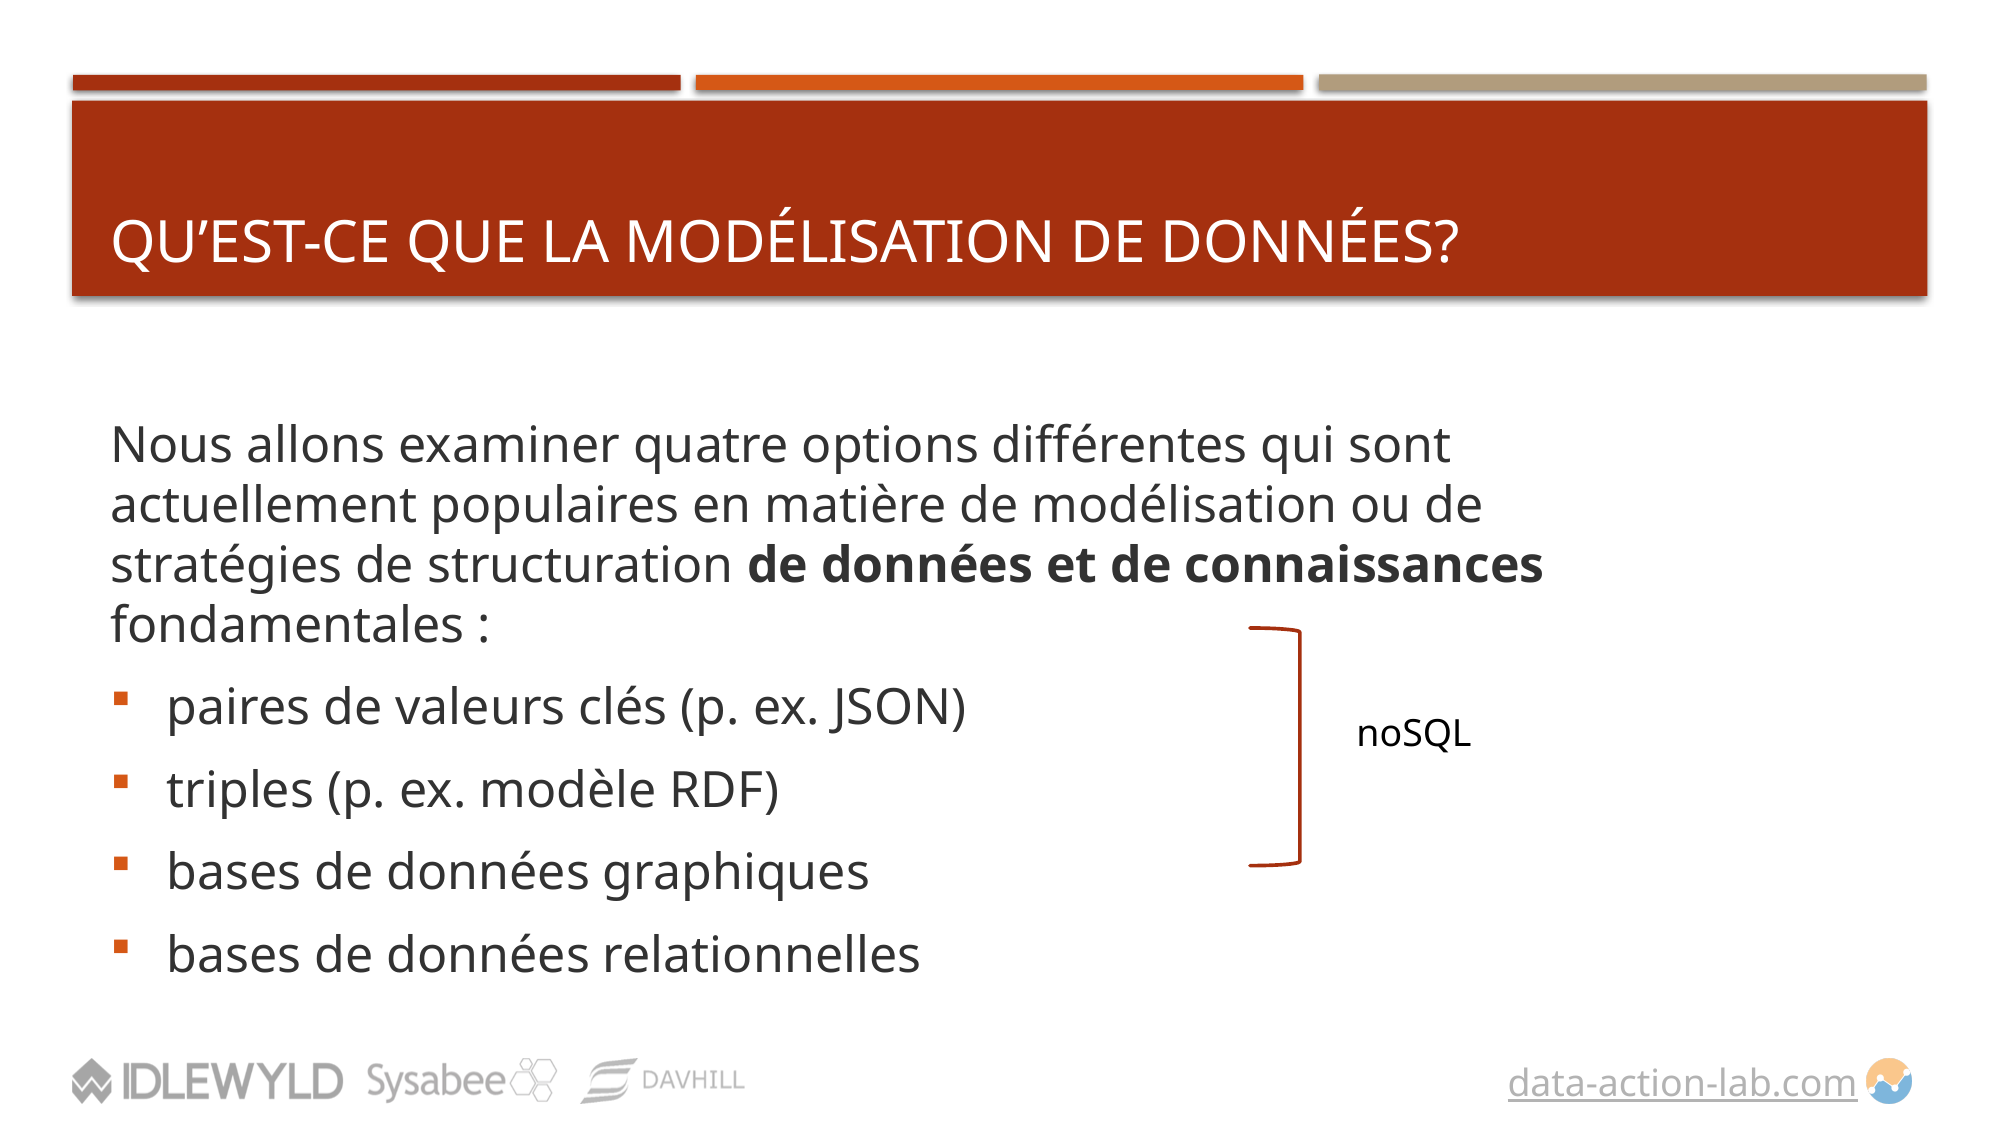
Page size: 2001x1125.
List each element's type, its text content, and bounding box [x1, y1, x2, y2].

picture [72, 1058, 745, 1104]
list Nous allons examiner quatre options différentes qui sont actuellement populaires en matière de modélisation ou de stratégies de structuration de données et de connaissances fondamentales : paires de valeurs clés (p. ex. JSON) triples (p. ex. modèle RDF) bases de données graphiques bases de données relationnelles [95, 357, 1602, 1037]
title Qu’est-ce que la modélisation de données? [95, 115, 1905, 282]
text_box [1248, 626, 1302, 868]
text_box noSQL [1341, 701, 1487, 761]
